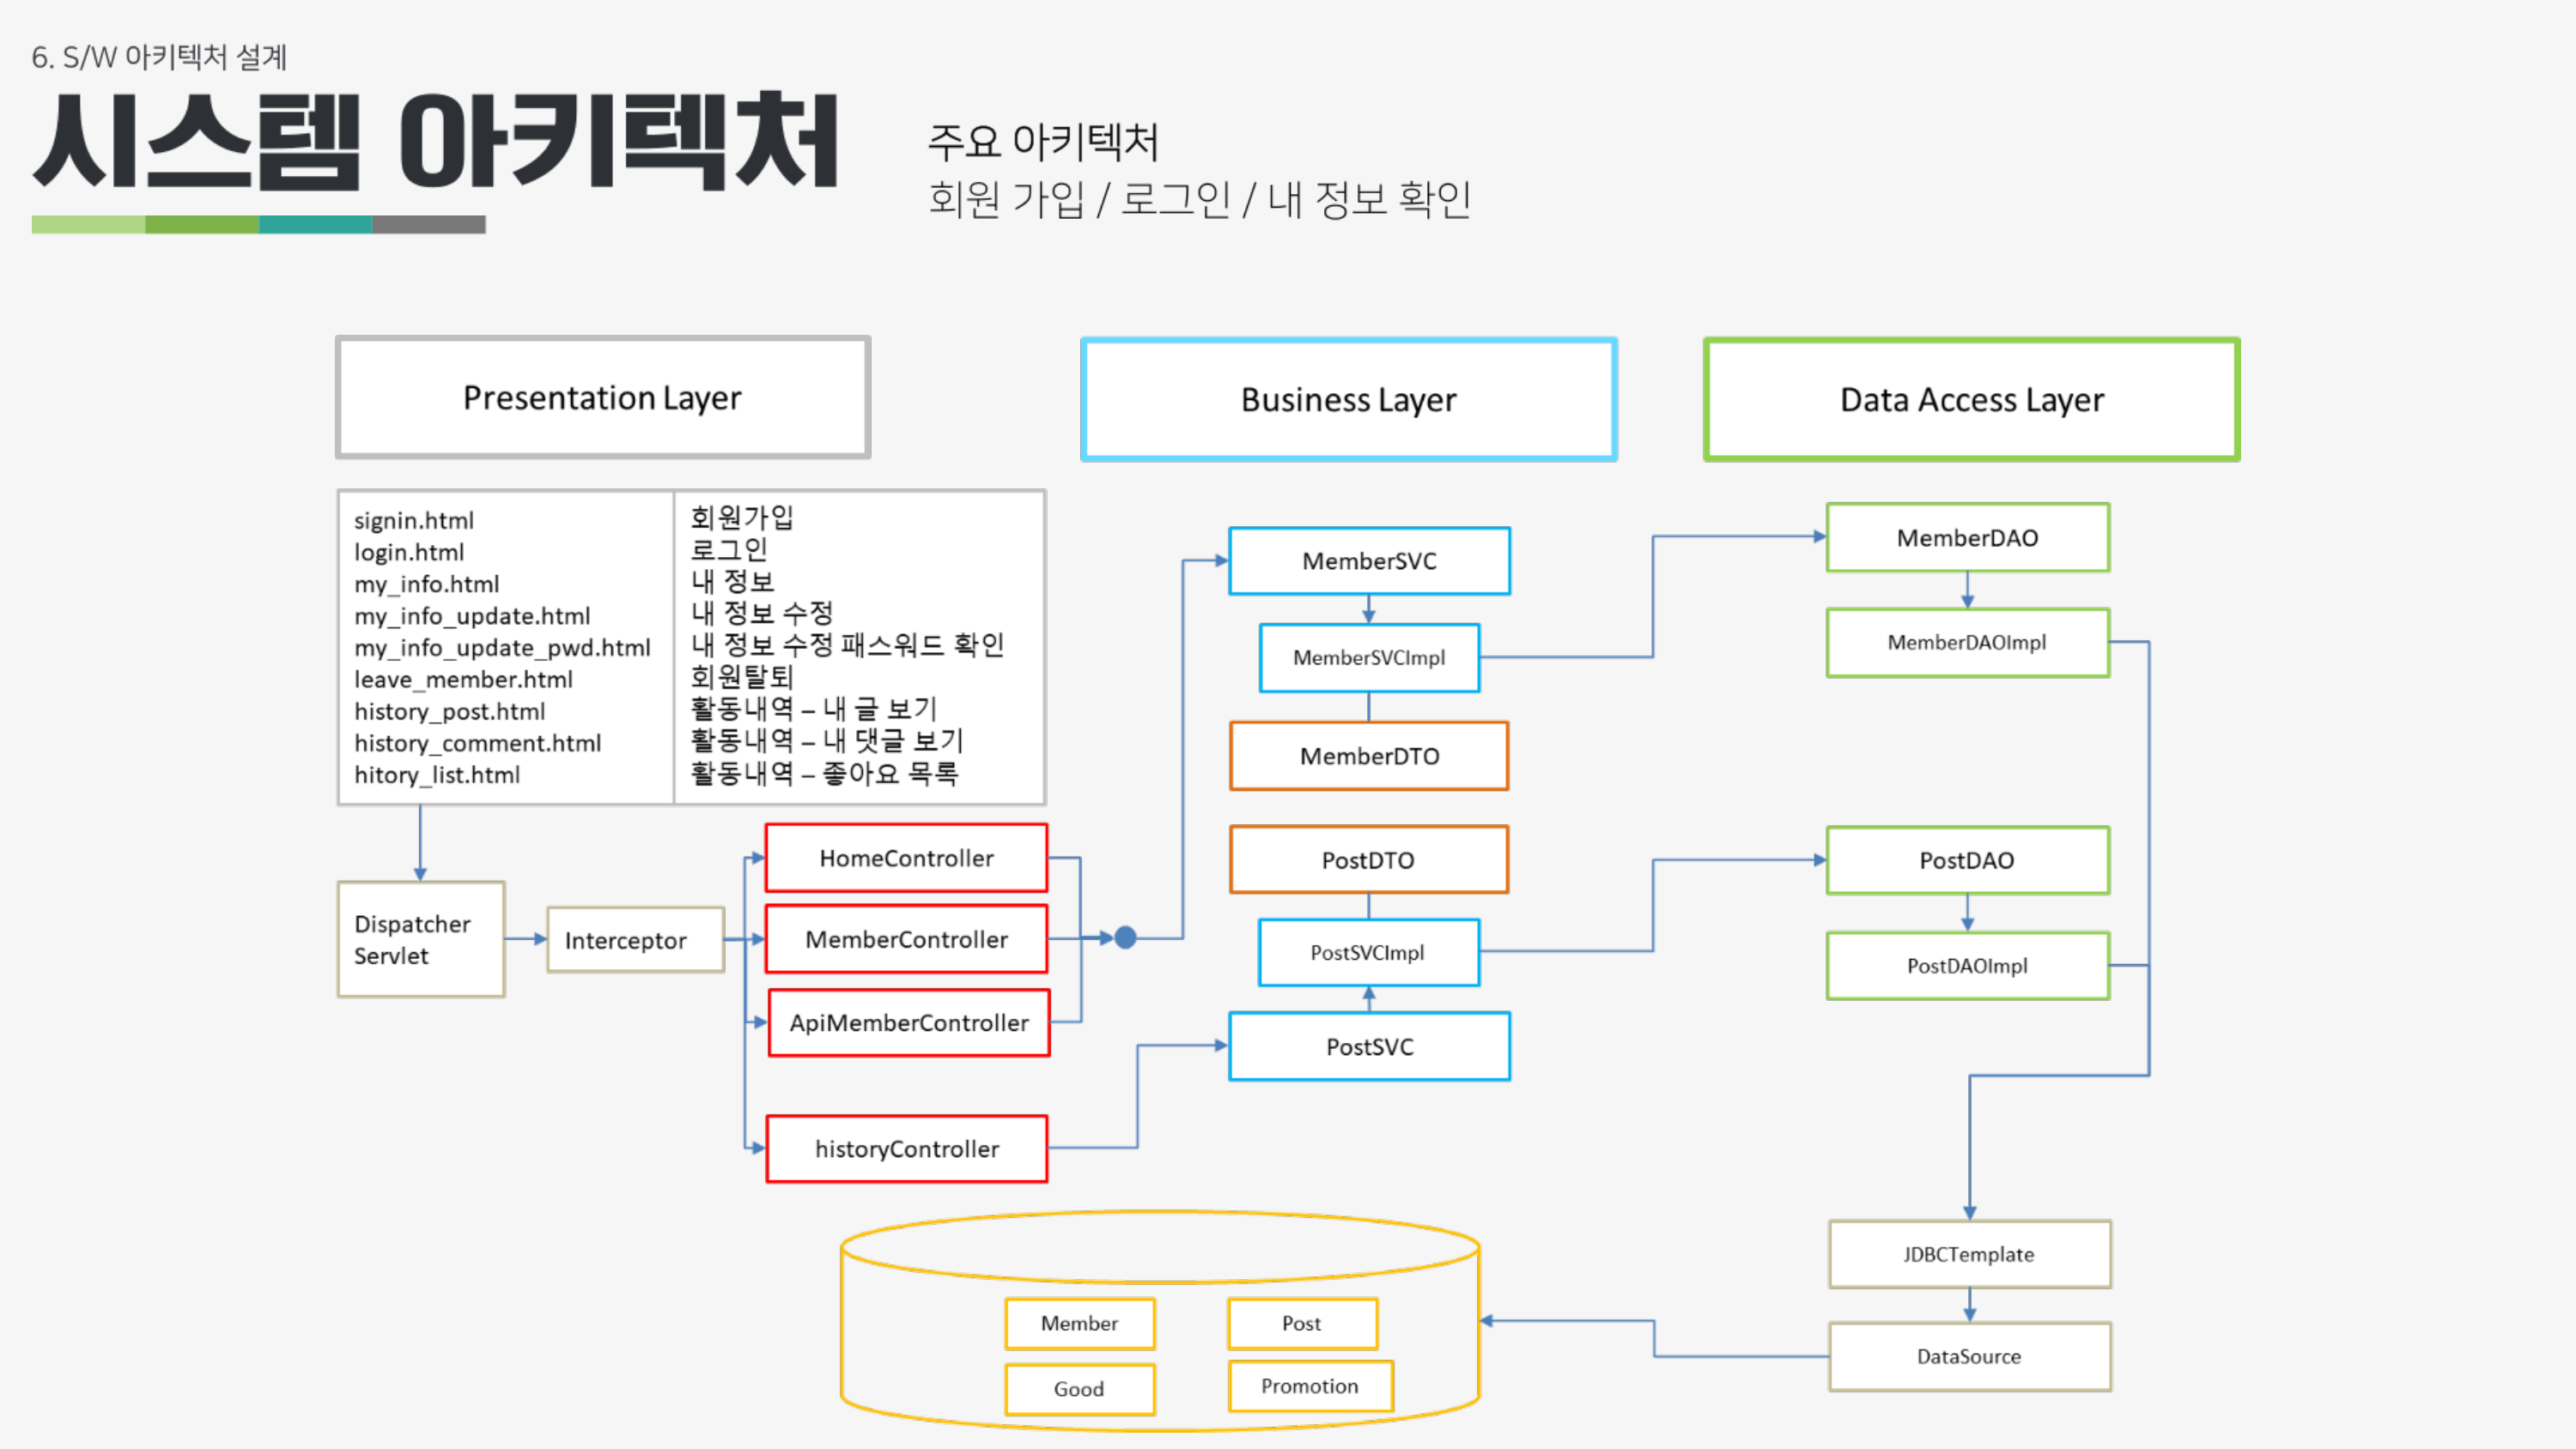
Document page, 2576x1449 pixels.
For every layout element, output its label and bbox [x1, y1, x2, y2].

text_box [32, 215, 487, 235]
picture [15, 34, 888, 243]
picture [921, 108, 1488, 238]
text_box [334, 335, 2241, 1433]
